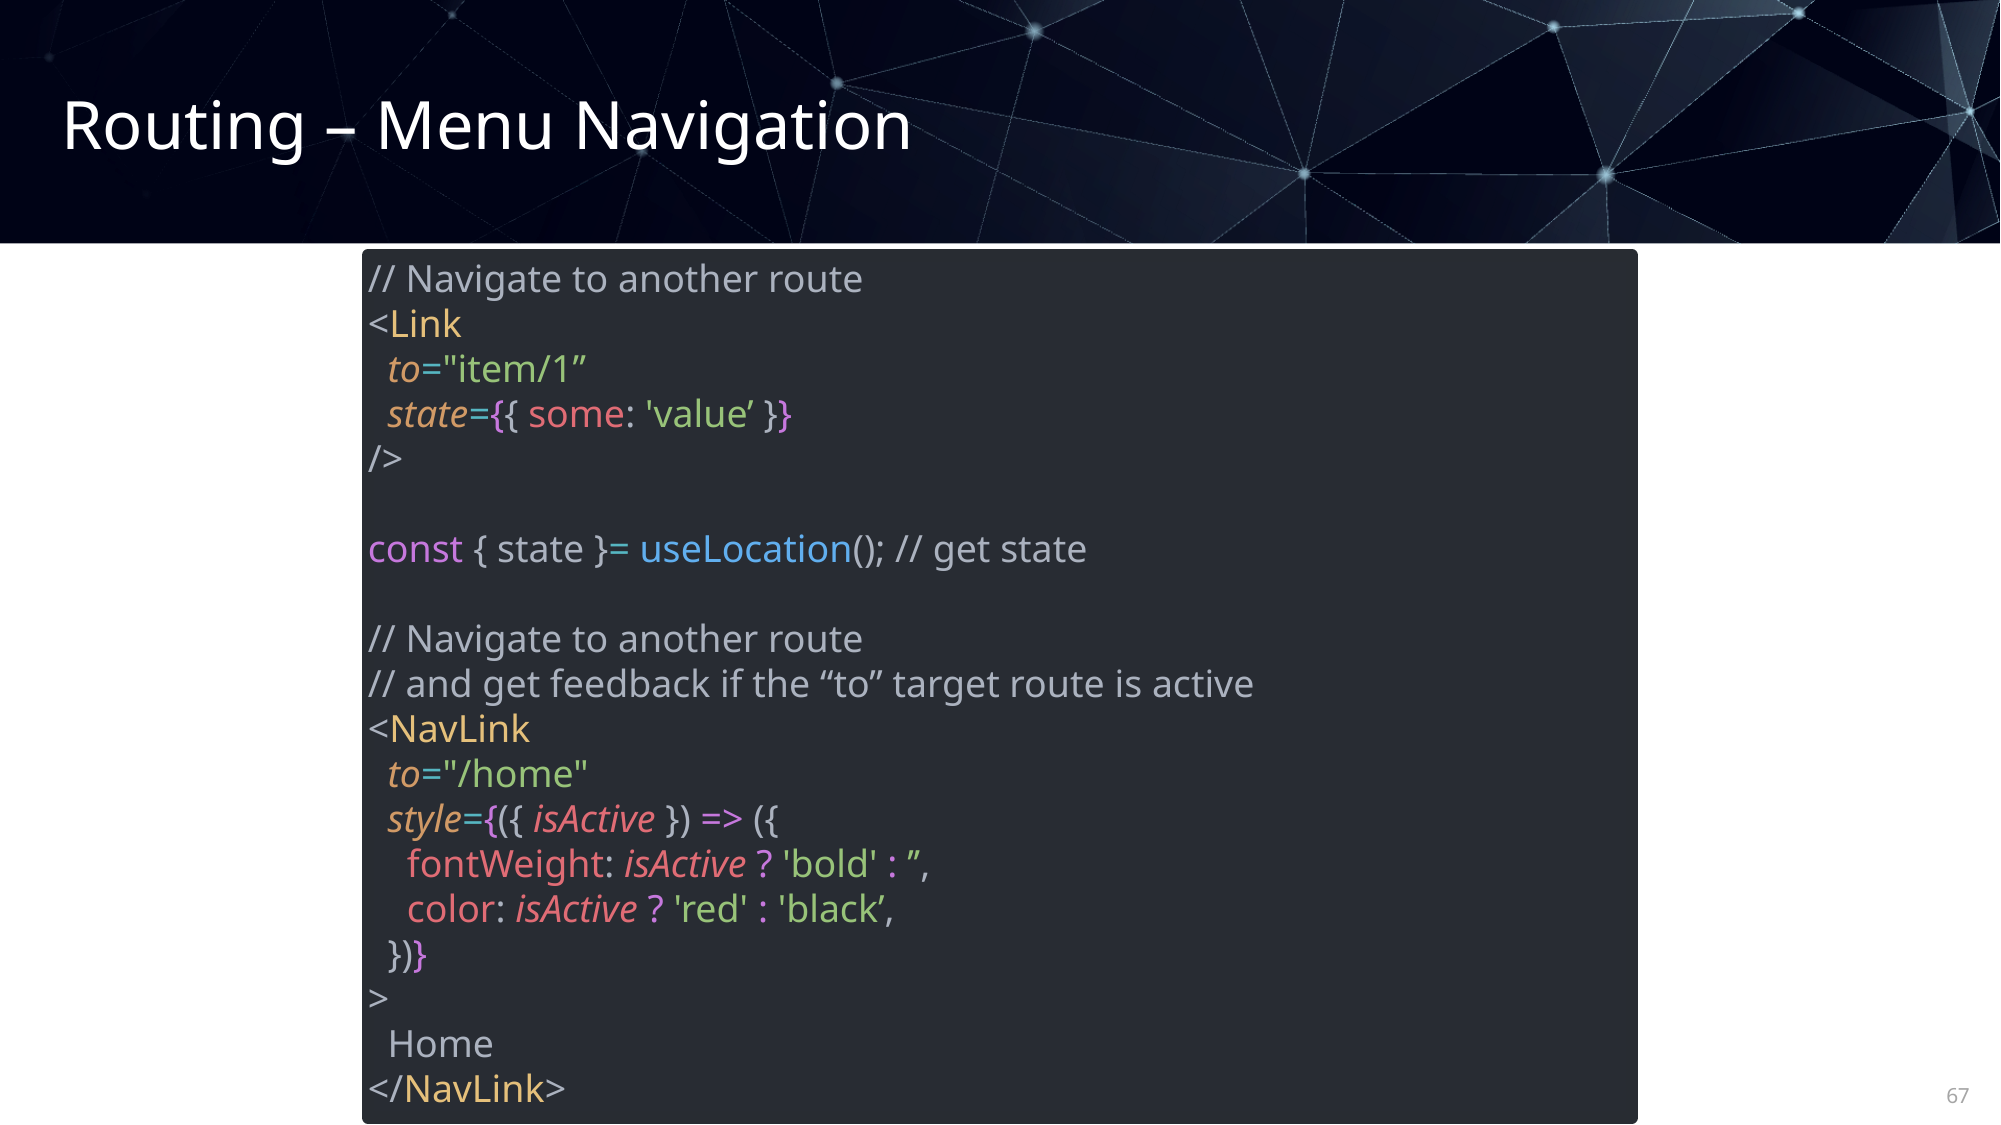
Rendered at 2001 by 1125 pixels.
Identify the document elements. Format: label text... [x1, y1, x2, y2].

picture [0, 0, 2000, 244]
text_box // Navigate to another route <Link to="item/1” state={{ some: 'value’ }} /> const { state }= useLocation(); // get state // Navigate to another route // and get feedback if the “to” target route is active <NavLink to="/home" style={({ isActive }) => ({ fontWeight: isActive ? 'bold' : ’’, color: isActive ? 'red' : 'black’, })} > Home </NavLink> [367, 255, 1632, 1118]
list Routing – Menu Navigation [55, 76, 1945, 220]
